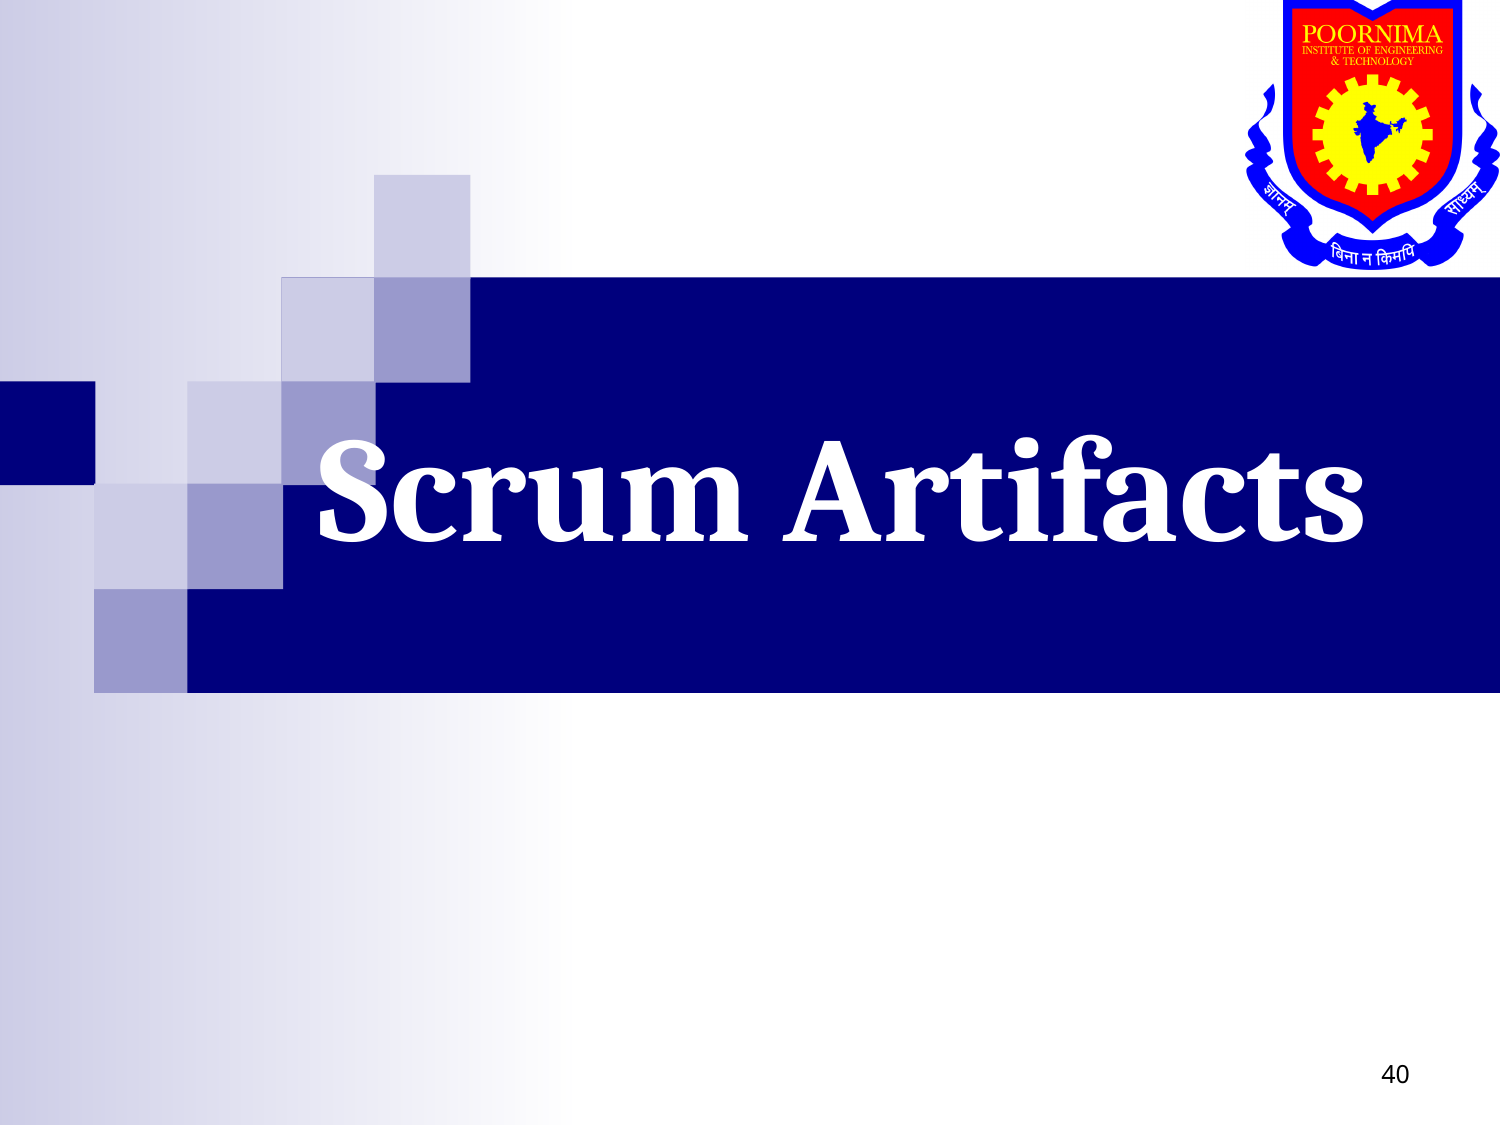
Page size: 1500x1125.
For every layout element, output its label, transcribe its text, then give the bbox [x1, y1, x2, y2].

slide_number 40 [1074, 1024, 1426, 1101]
title Scrum Artifacts [187, 274, 1500, 688]
picture [1245, 0, 1500, 271]
